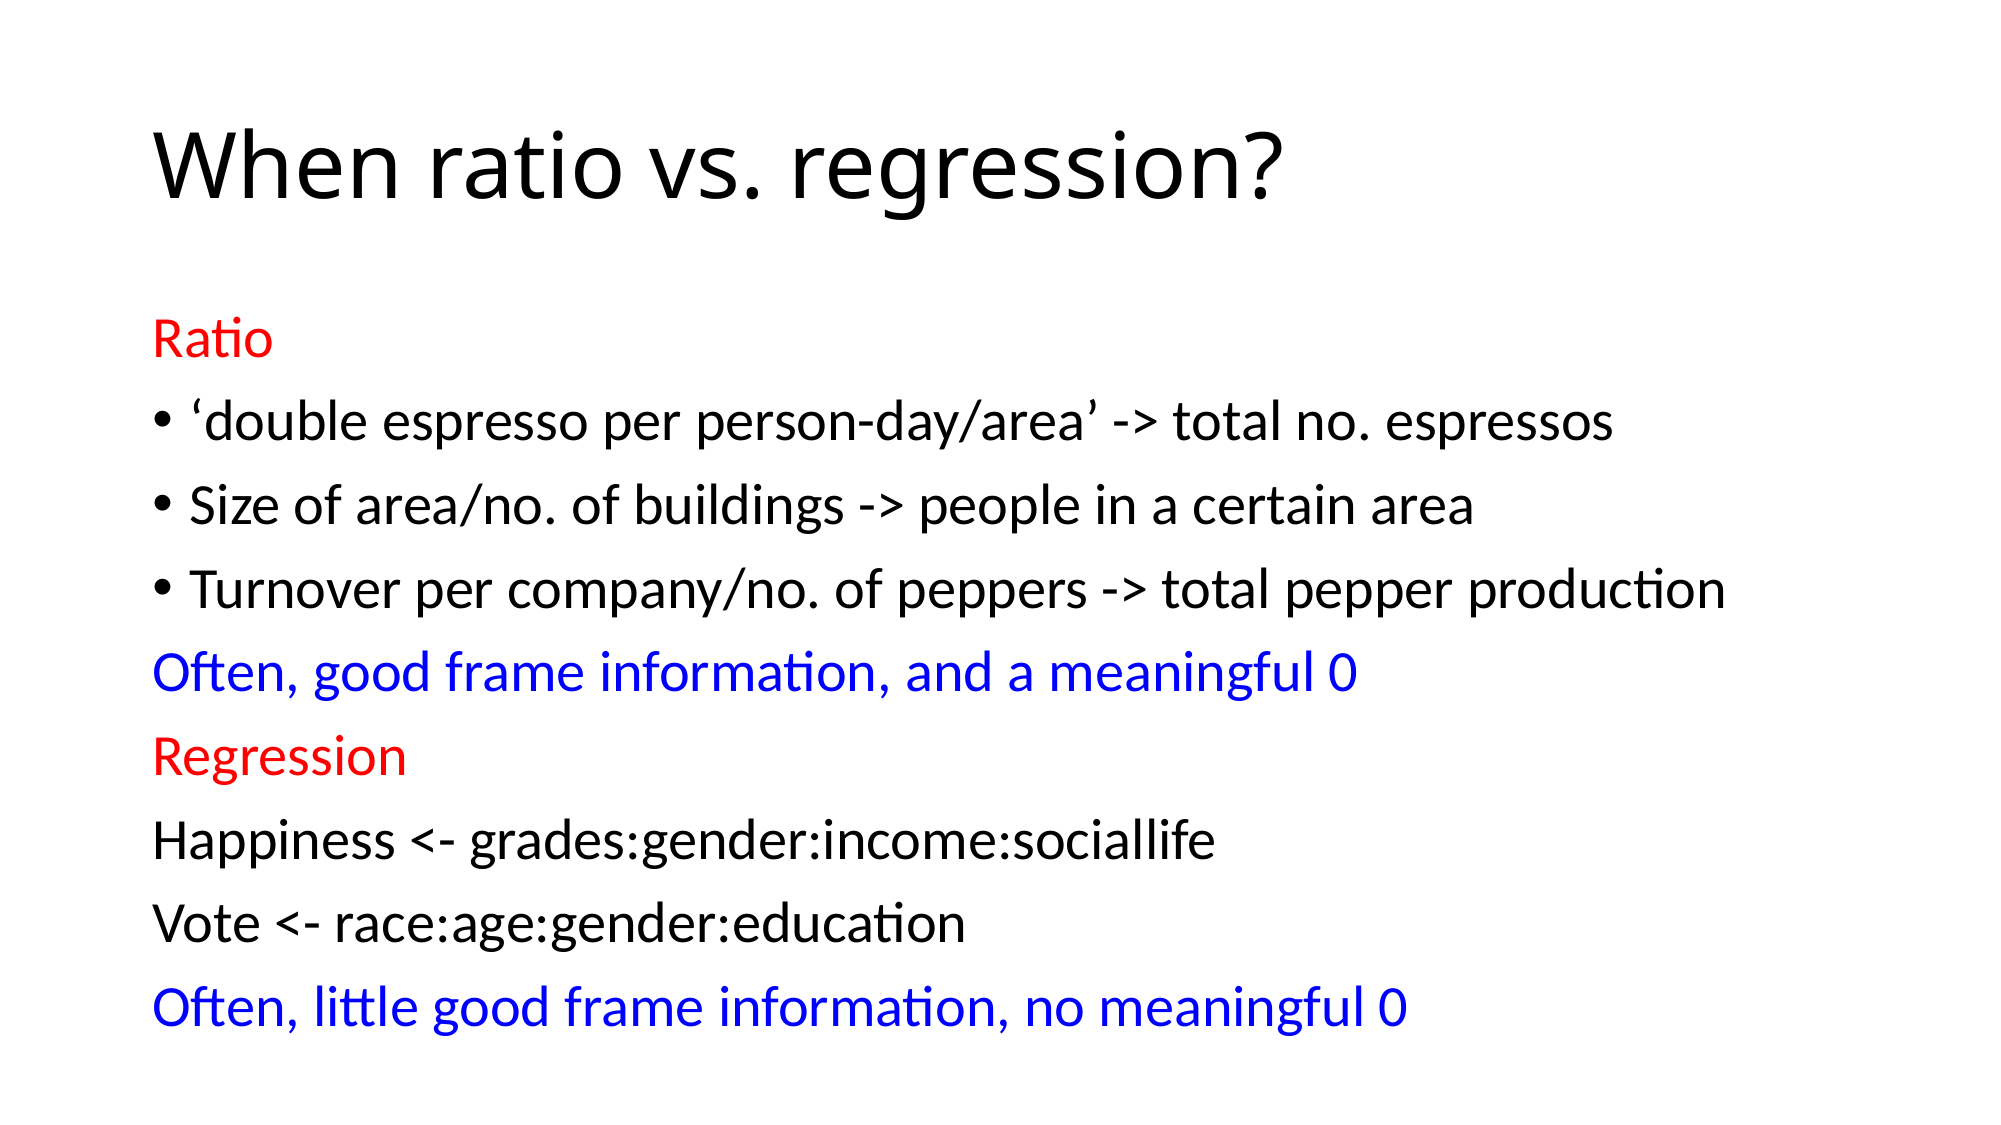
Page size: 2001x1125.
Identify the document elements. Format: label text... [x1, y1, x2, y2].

list Ratio ‘double espresso per person-day/area’ -> total no. espressos Size of area/no. of buildings -> people in a certain area Turnover per company/no. of peppers -> total pepper production Often, good frame information, and a meaningful 0 Regression Happiness <- grades:gender:income:sociallife Vote <- race:age:gender:education Often, little good frame information, no meaningful 0 [137, 299, 1863, 1104]
title When ratio vs. regression? [137, 59, 1863, 278]
